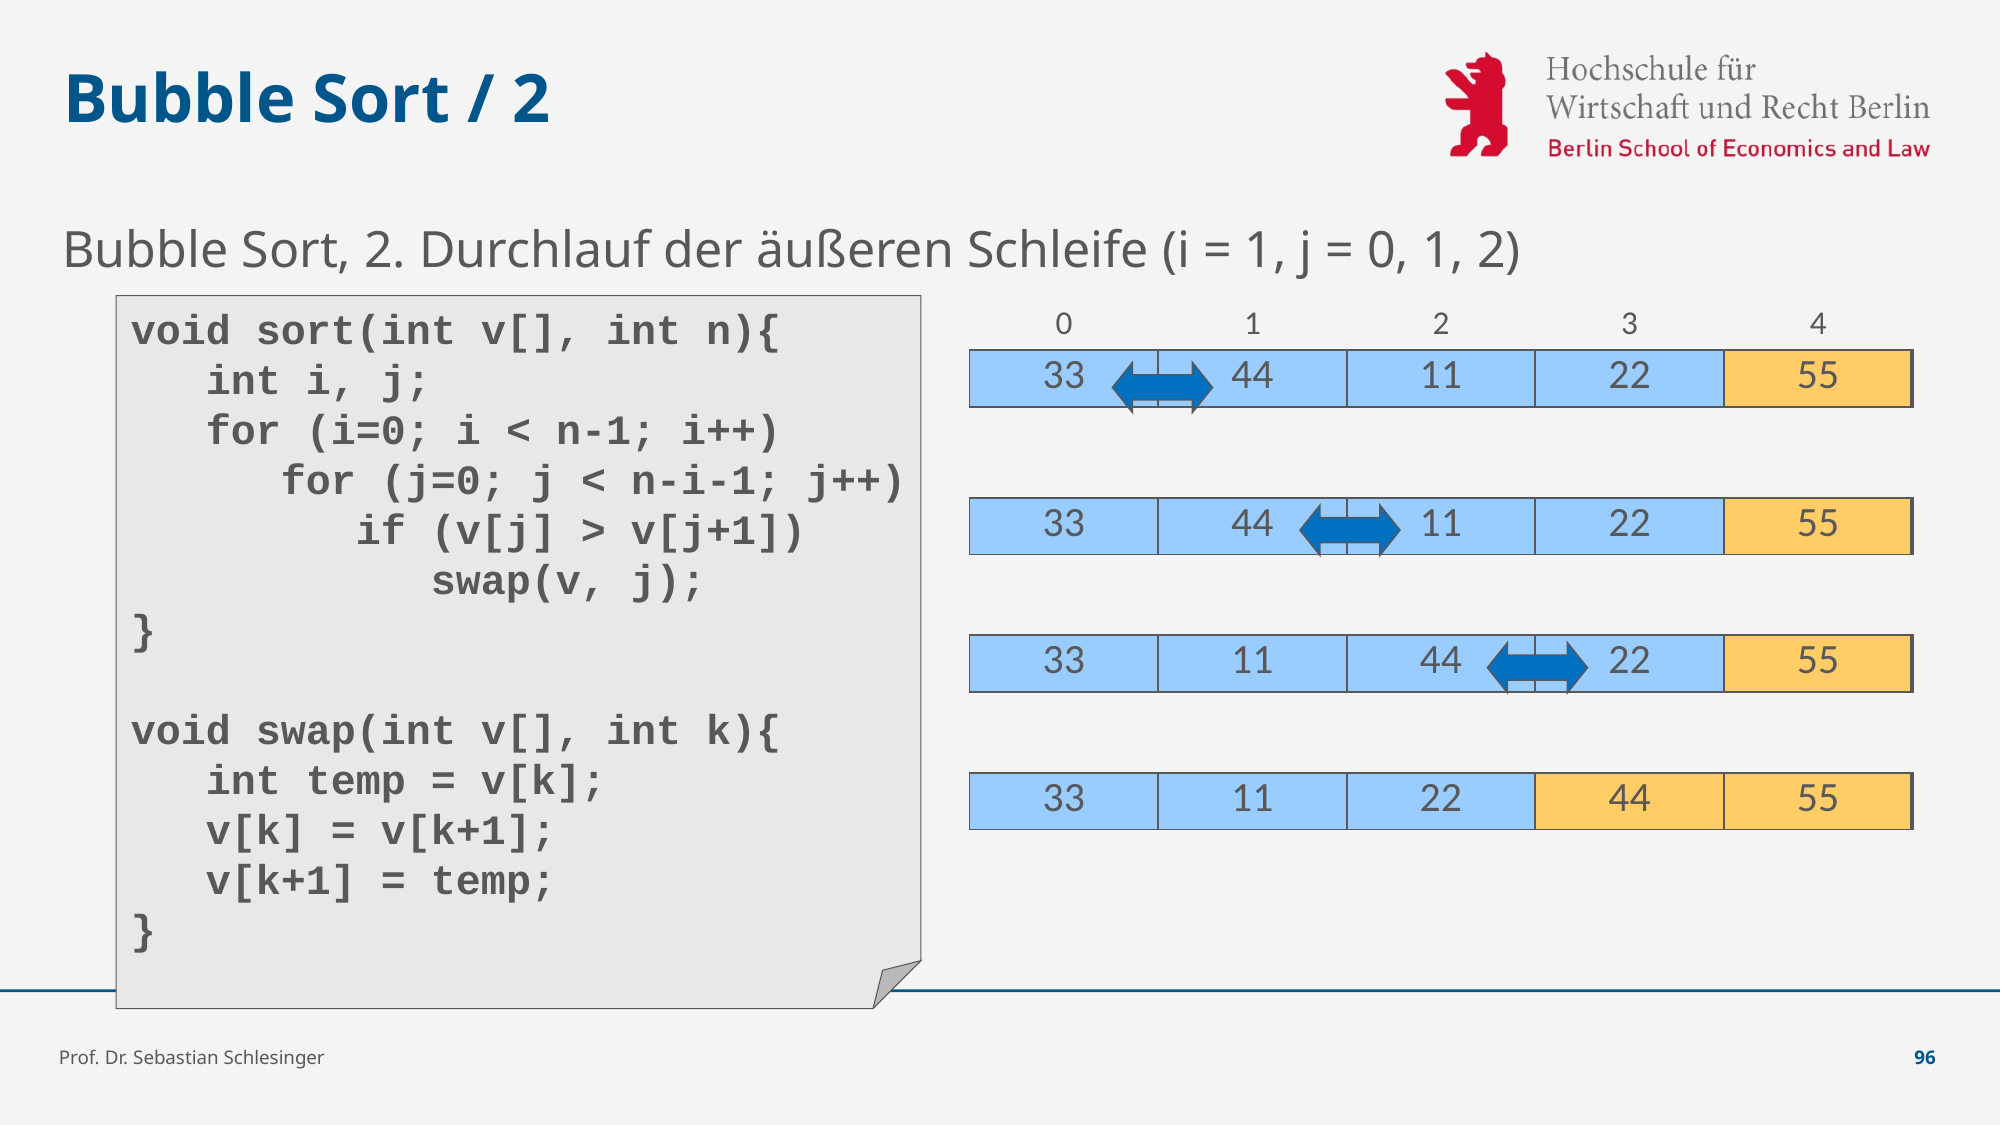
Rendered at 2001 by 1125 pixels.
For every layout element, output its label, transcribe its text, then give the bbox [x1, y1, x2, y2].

table_header 55 [1725, 499, 1910, 554]
picture [1434, 49, 1937, 165]
text_box [1487, 642, 1588, 693]
table_cell 55 [1725, 351, 1910, 406]
table_header 33 [970, 774, 1157, 829]
text_box [1299, 505, 1400, 556]
table_header 22 [1536, 499, 1723, 554]
table_header 44 [1348, 636, 1534, 691]
table_header 55 [1725, 636, 1910, 691]
table_header 33 [970, 499, 1157, 554]
table_cell 44 [1159, 351, 1346, 406]
table_header 33 [970, 636, 1157, 691]
table_header 22 [1348, 774, 1534, 829]
table_header 44 [1159, 499, 1346, 554]
table_header 0 [970, 300, 1158, 349]
table_cell 22 [1536, 351, 1723, 406]
table_header 22 [1536, 636, 1723, 691]
footer Prof. Dr. Sebastian Schlesinger [58, 1012, 1440, 1072]
table_cell 11 [1348, 351, 1534, 406]
table_cell 33 [970, 351, 1157, 406]
table_header 11 [1159, 774, 1346, 829]
title Bubble Sort / 2 [63, 56, 1314, 151]
slide_number 96 [1805, 1012, 1941, 1072]
table_header 1 [1158, 300, 1347, 349]
table_header 2 [1347, 300, 1535, 349]
table_header 11 [1348, 499, 1534, 554]
text_box void sort(int v[], int n){ int i, j; for (i=0; i < n-1; i++) for (j=0; j < n-i-1; j++) if (v[j] > v[j+1]) swap(v, j); } void swap(int v[], int k){ int temp = v[k]; v[k] = v[k+1]; v[k+1] = temp; } [115, 300, 923, 1010]
table_header 44 [1536, 774, 1723, 829]
table_header 11 [1159, 636, 1346, 691]
text_box [1112, 362, 1213, 413]
table_header 55 [1725, 774, 1910, 829]
table_header 4 [1724, 300, 1912, 349]
table_header 3 [1535, 300, 1724, 349]
text_box Bubble Sort, 2. Durchlauf der äußeren Schleife (i = 1, j = 0, 1, 2) [62, 212, 1750, 300]
